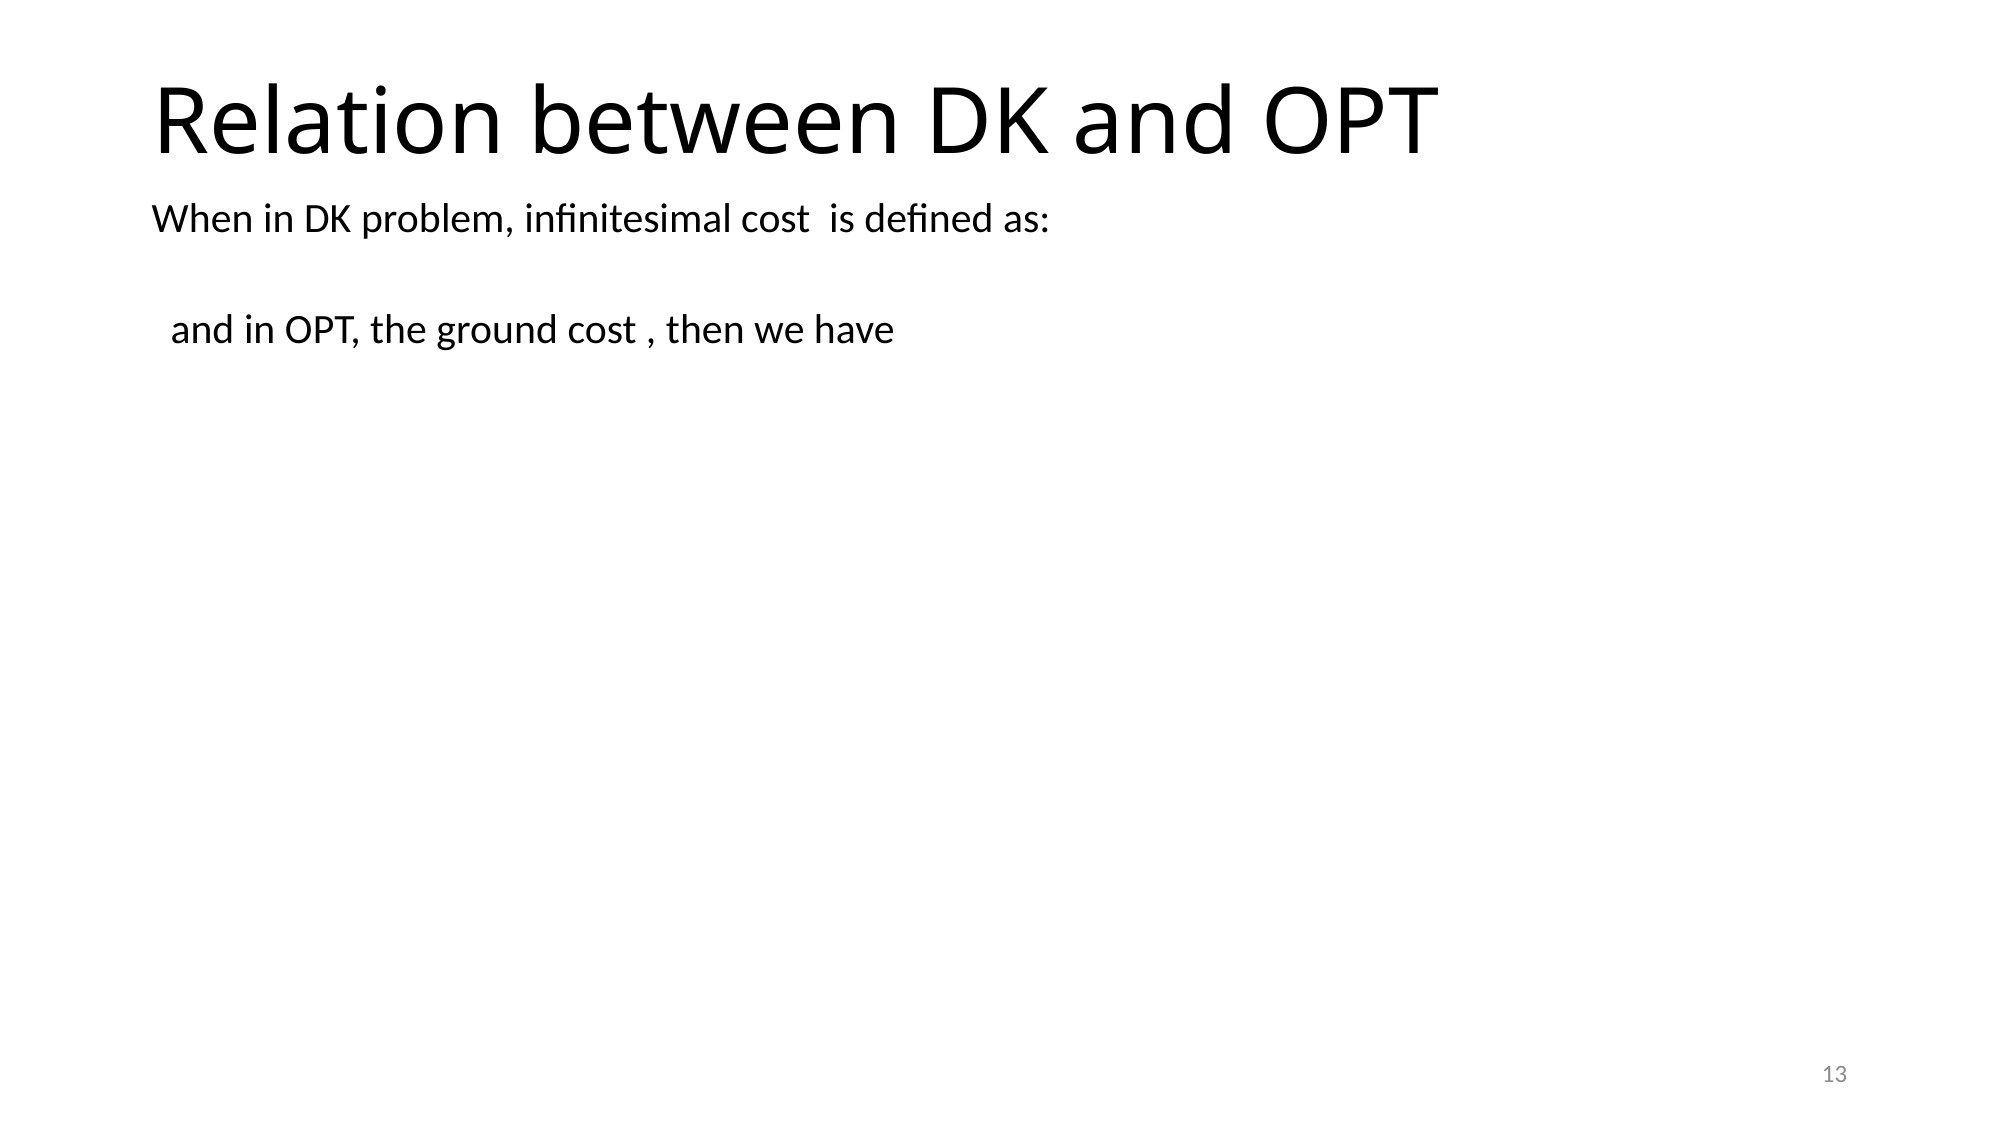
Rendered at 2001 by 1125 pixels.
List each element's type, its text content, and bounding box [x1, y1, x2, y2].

slide_number 13 [1412, 1042, 1863, 1103]
title Relation between DK and OPT [137, 59, 1863, 189]
